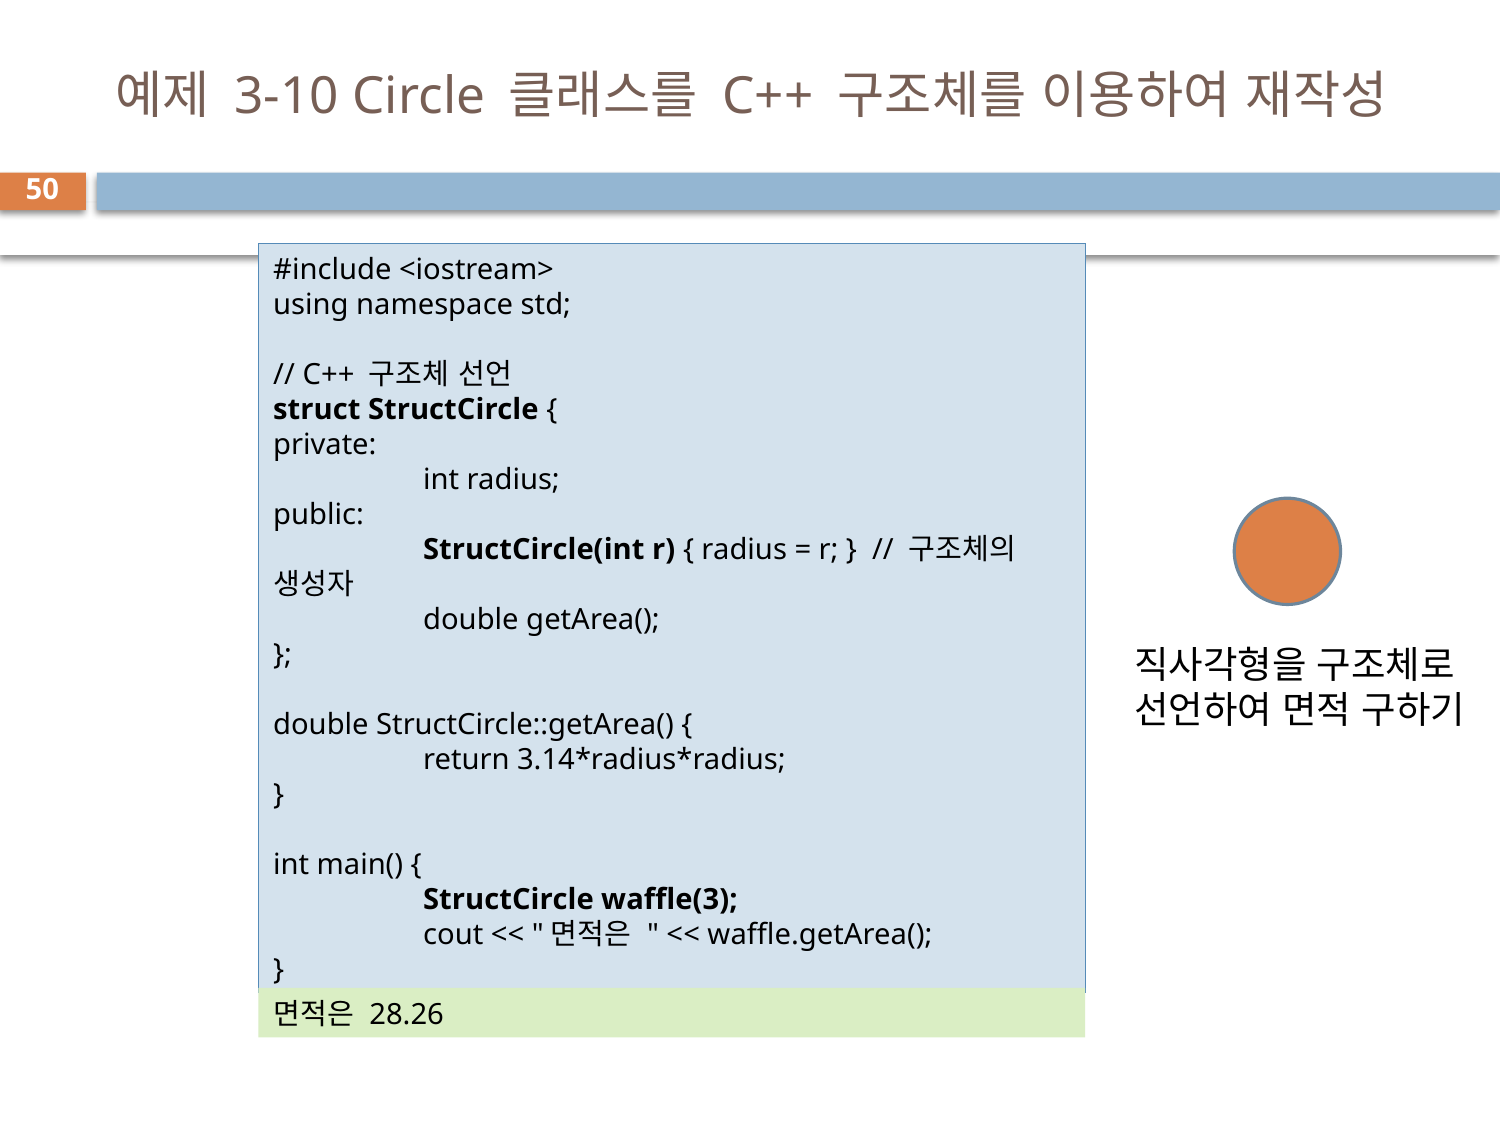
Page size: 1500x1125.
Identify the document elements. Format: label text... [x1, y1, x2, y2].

title 예제 3-10 Circle 클래스를 C++ 구조체를 이용하여 재작성 [100, 37, 1438, 149]
text_box 직사각형을 구조체로 선언하여 면적 구하기 [1119, 633, 1481, 739]
text_box [1232, 496, 1343, 607]
text_box #include <iostream> using namespace std; // C++ 구조체 선언 struct StructCircle { private: int radius; public: StructCircle(int r) { radius = r; } // 구조체의 생성자 double getArea(); }; double StructCircle::getArea() { return 3.14*radius*radius; } int main() { StructCircle waffle(3); cout << "면적은 " << waffle.getArea(); } [258, 243, 1086, 987]
text_box 면적은 28.26 [258, 987, 1086, 1038]
slide_number 50 [0, 170, 87, 211]
